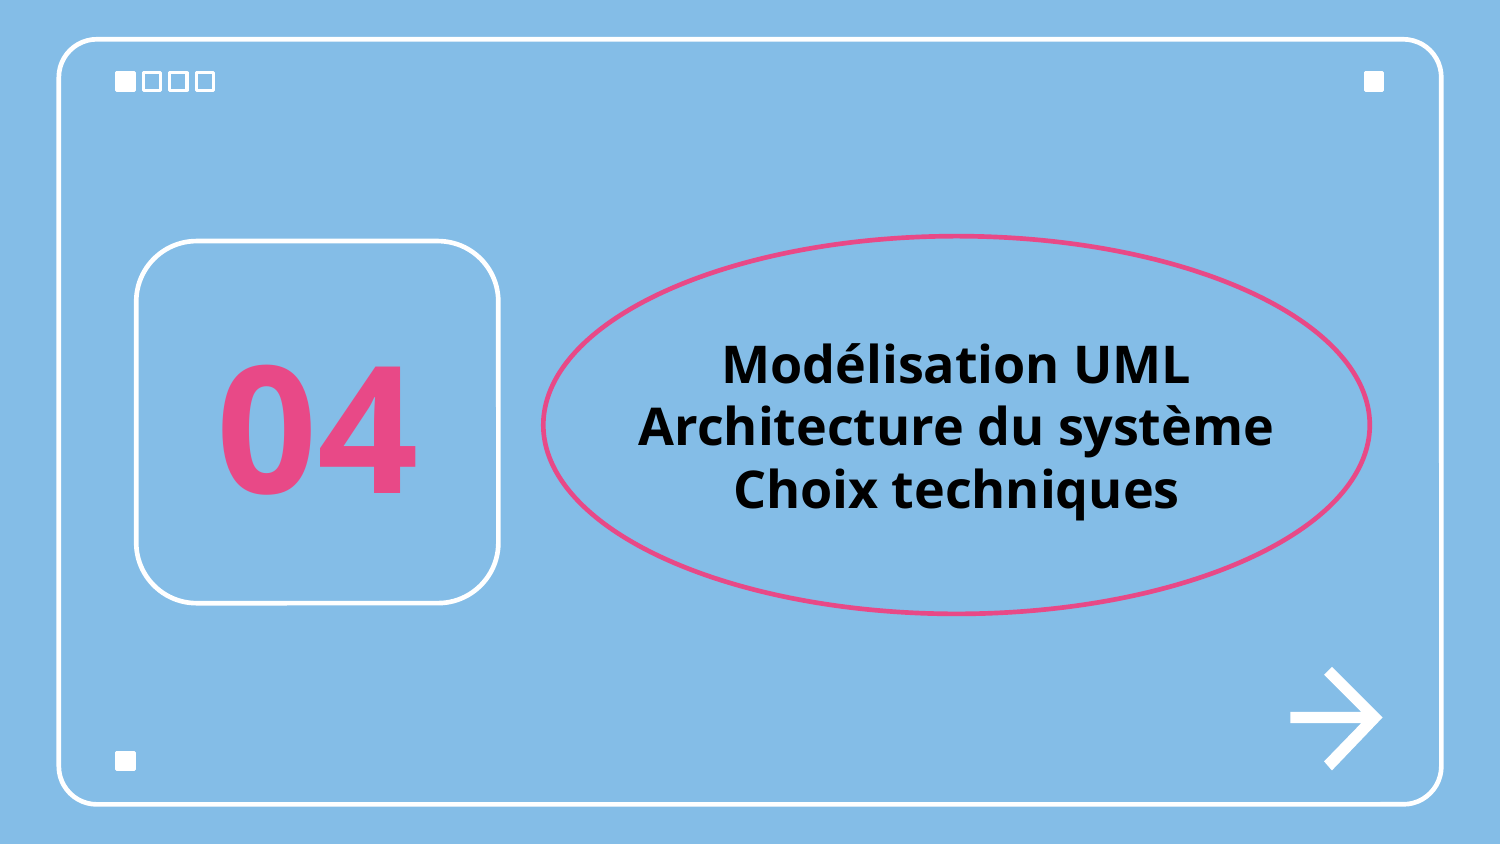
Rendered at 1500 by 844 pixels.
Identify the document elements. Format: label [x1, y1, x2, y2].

text_box [116, 72, 1383, 771]
